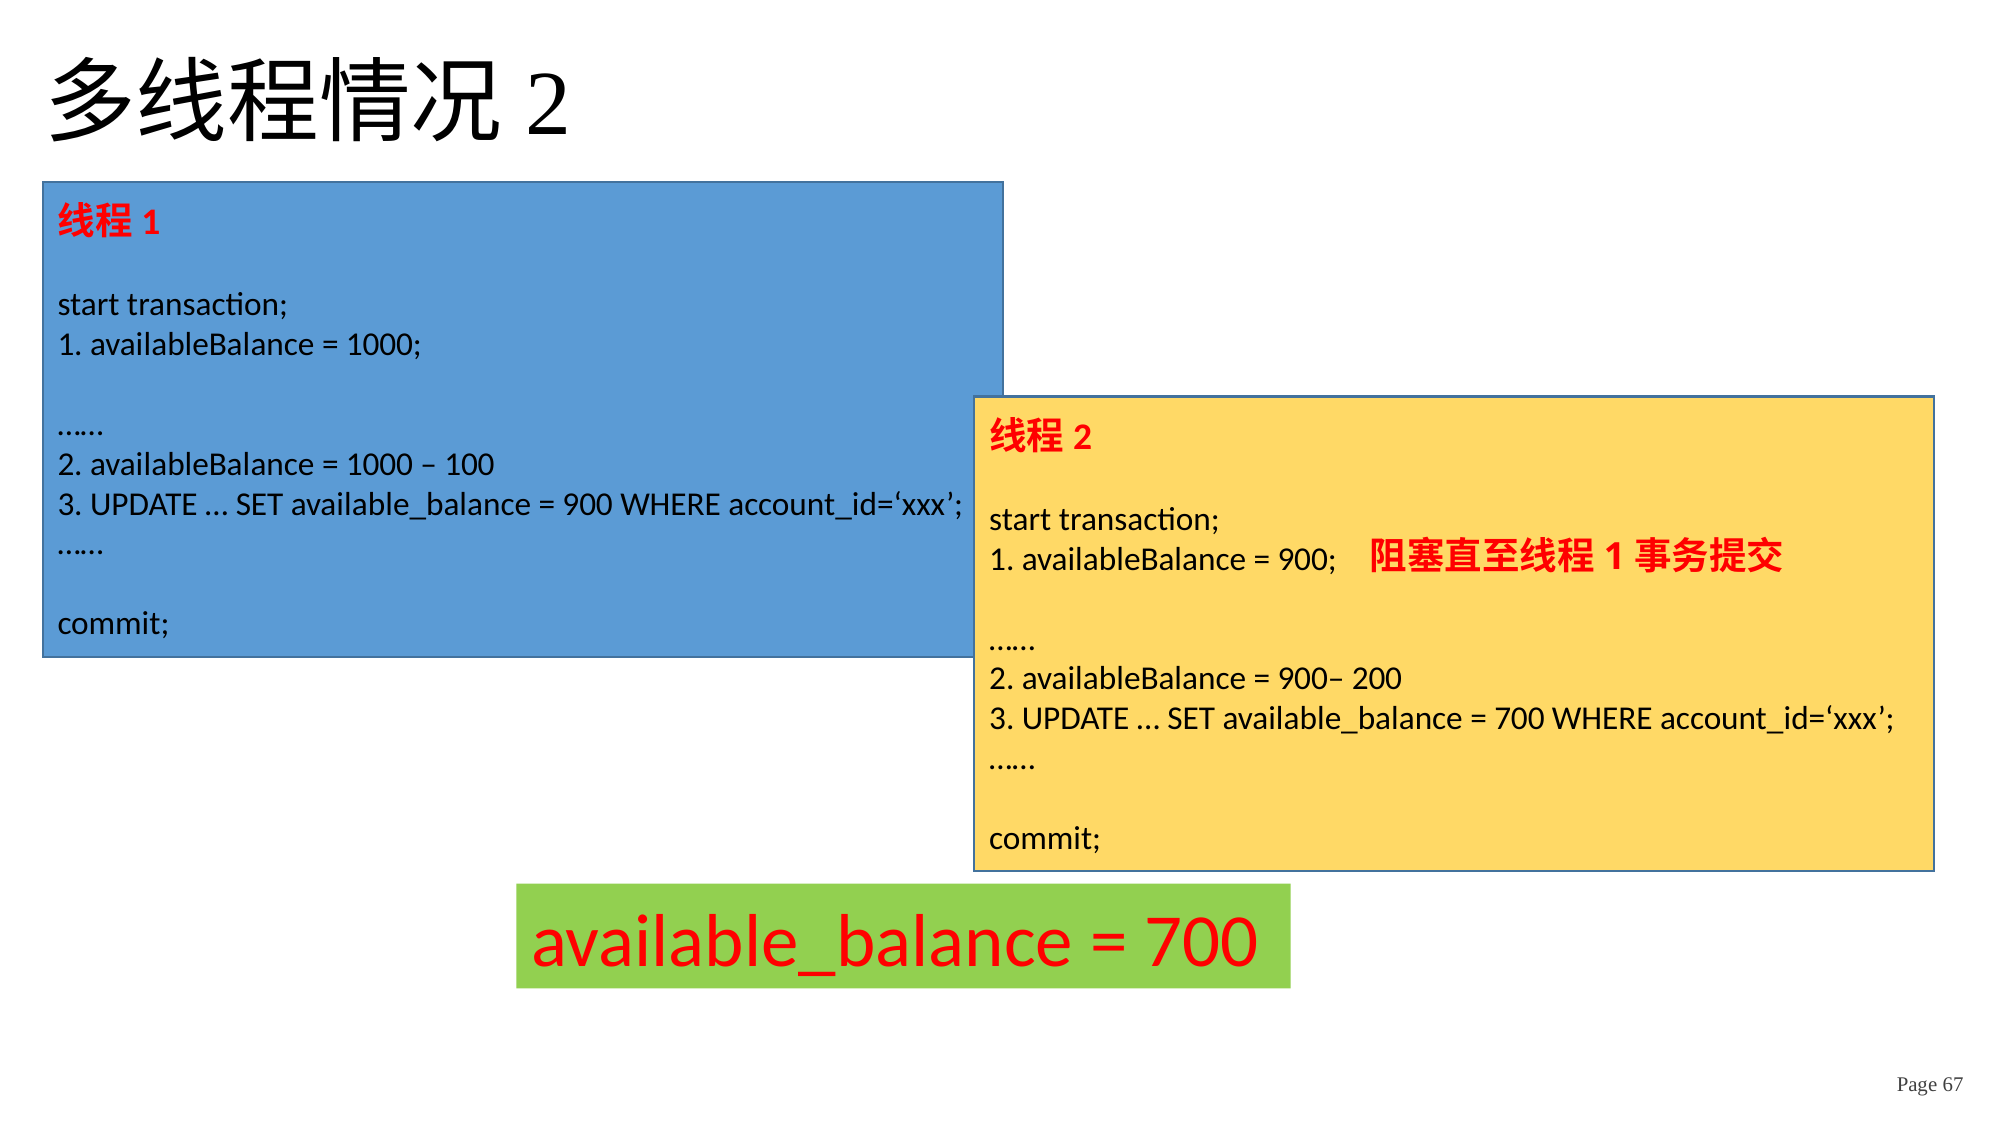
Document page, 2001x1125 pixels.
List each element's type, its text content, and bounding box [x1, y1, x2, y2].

text_box 线程1 start transaction; 1. availableBalance = 1000; …… 2. availableBalance = 1000 – 100 3. UPDATE … SET available_balance = 900 WHERE account_id=‘xxx’; …… commit; [42, 181, 1004, 658]
text_box 阻塞直至线程1事务提交 [1355, 525, 1799, 585]
title 多线程情况2 [0, 44, 2000, 166]
text_box 线程2 start transaction; 1. availableBalance = 900; …… 2. availableBalance = 900– 200 3. UPDATE … SET available_balance = 700 WHERE account_id=‘xxx’; …… commit; [973, 395, 1935, 872]
text_box available_balance = 700 [516, 883, 1291, 989]
